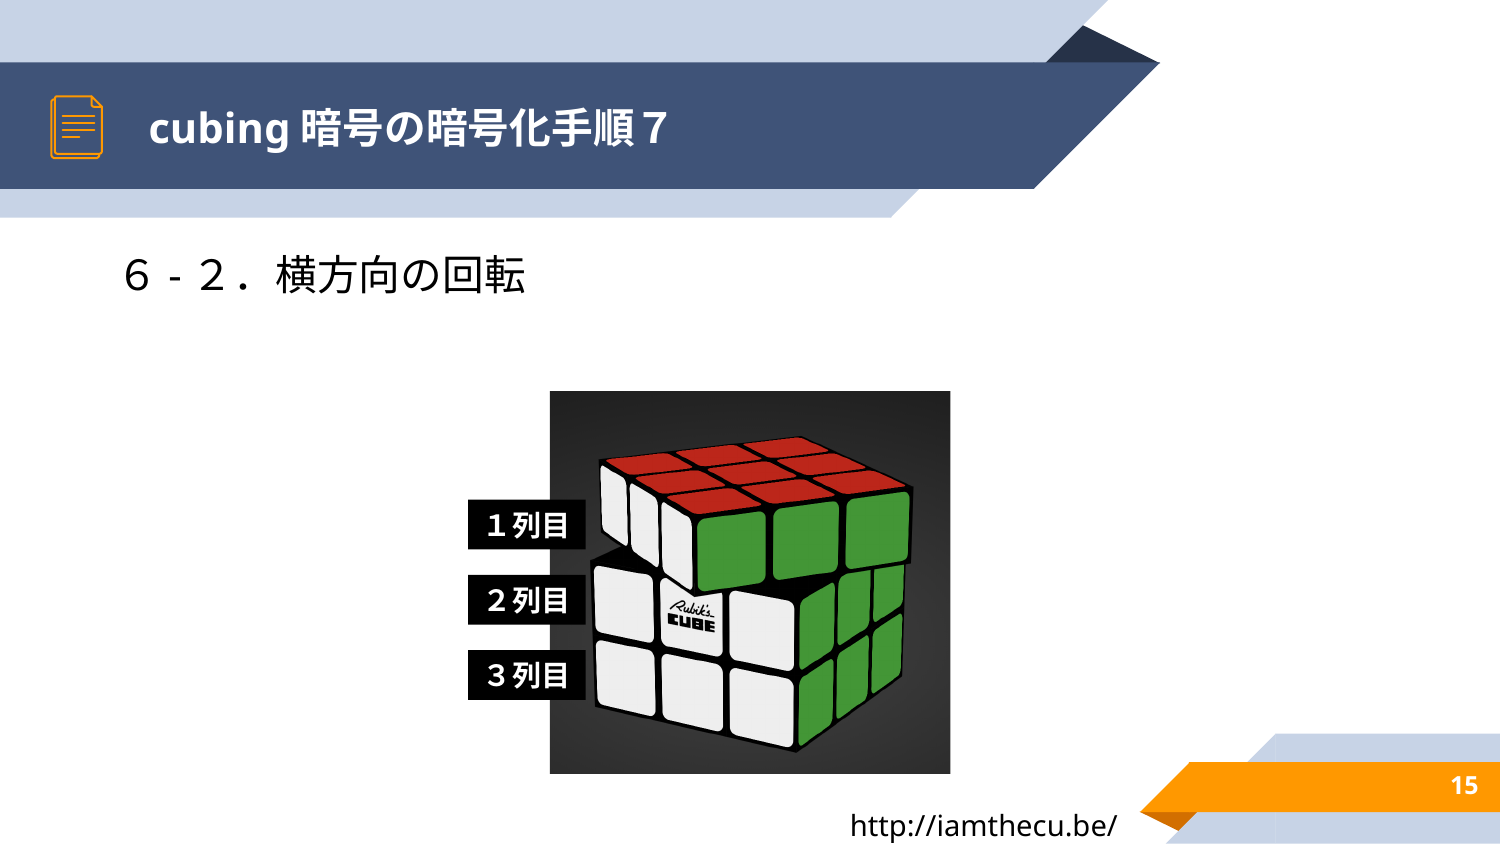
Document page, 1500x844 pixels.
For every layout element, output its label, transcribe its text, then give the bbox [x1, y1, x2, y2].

slide_number 15 [1249, 760, 1494, 813]
picture [549, 390, 951, 774]
text_box ６-２．横方向の回転 [101, 241, 1240, 306]
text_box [50, 96, 103, 159]
text_box ２列目 [468, 574, 544, 625]
text_box http://iamthecu.be/ [835, 799, 1134, 844]
text_box １列目 [468, 499, 544, 550]
title cubing暗号の暗号化手順７ [133, 64, 997, 190]
text_box ３列目 [468, 650, 544, 700]
